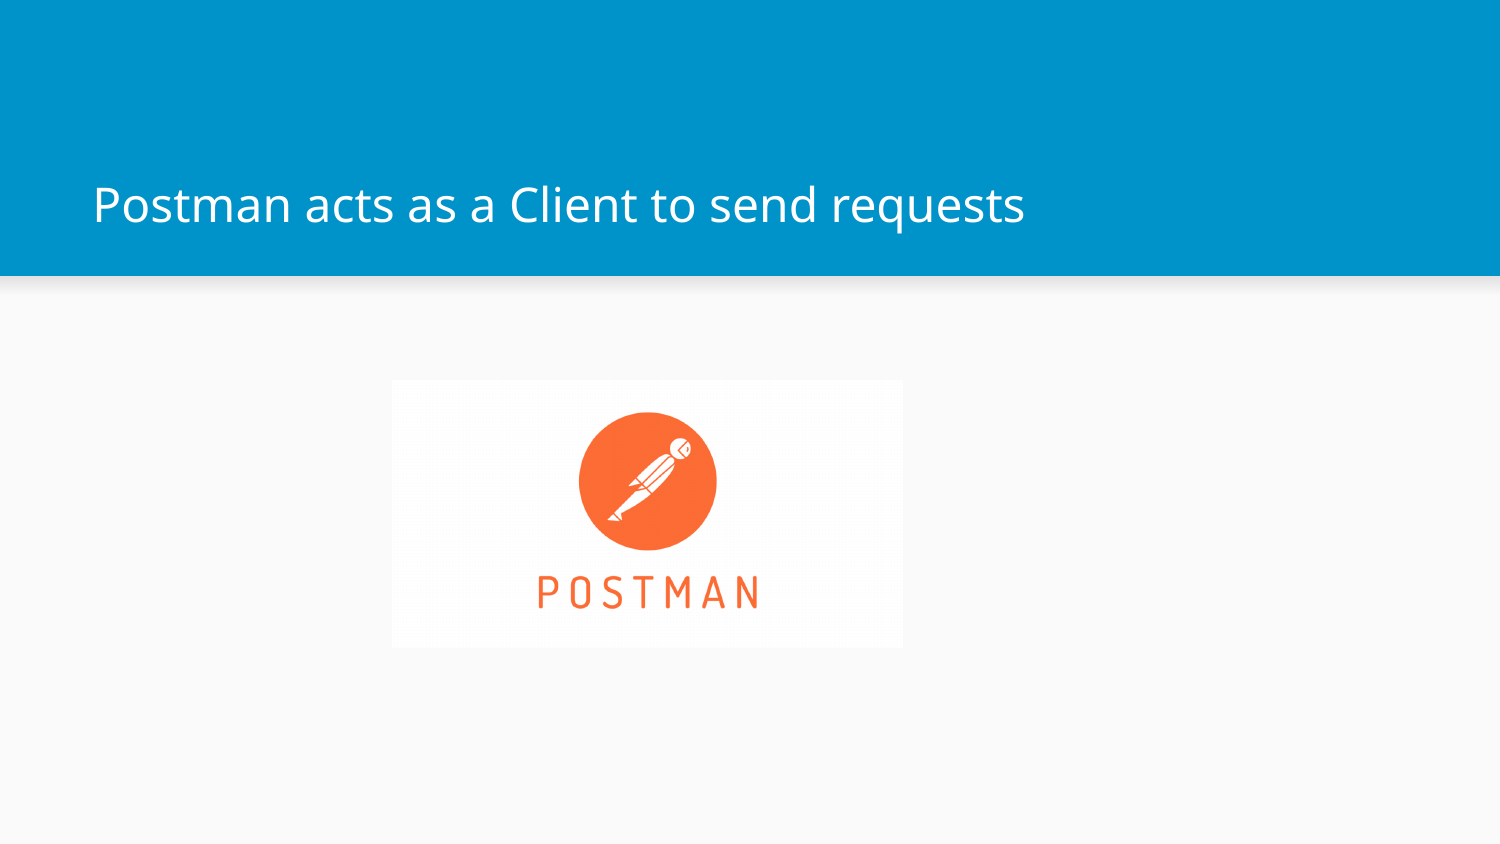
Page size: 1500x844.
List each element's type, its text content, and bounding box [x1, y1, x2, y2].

title Postman acts as a Client to send requests [77, 121, 1427, 248]
picture [392, 380, 903, 648]
